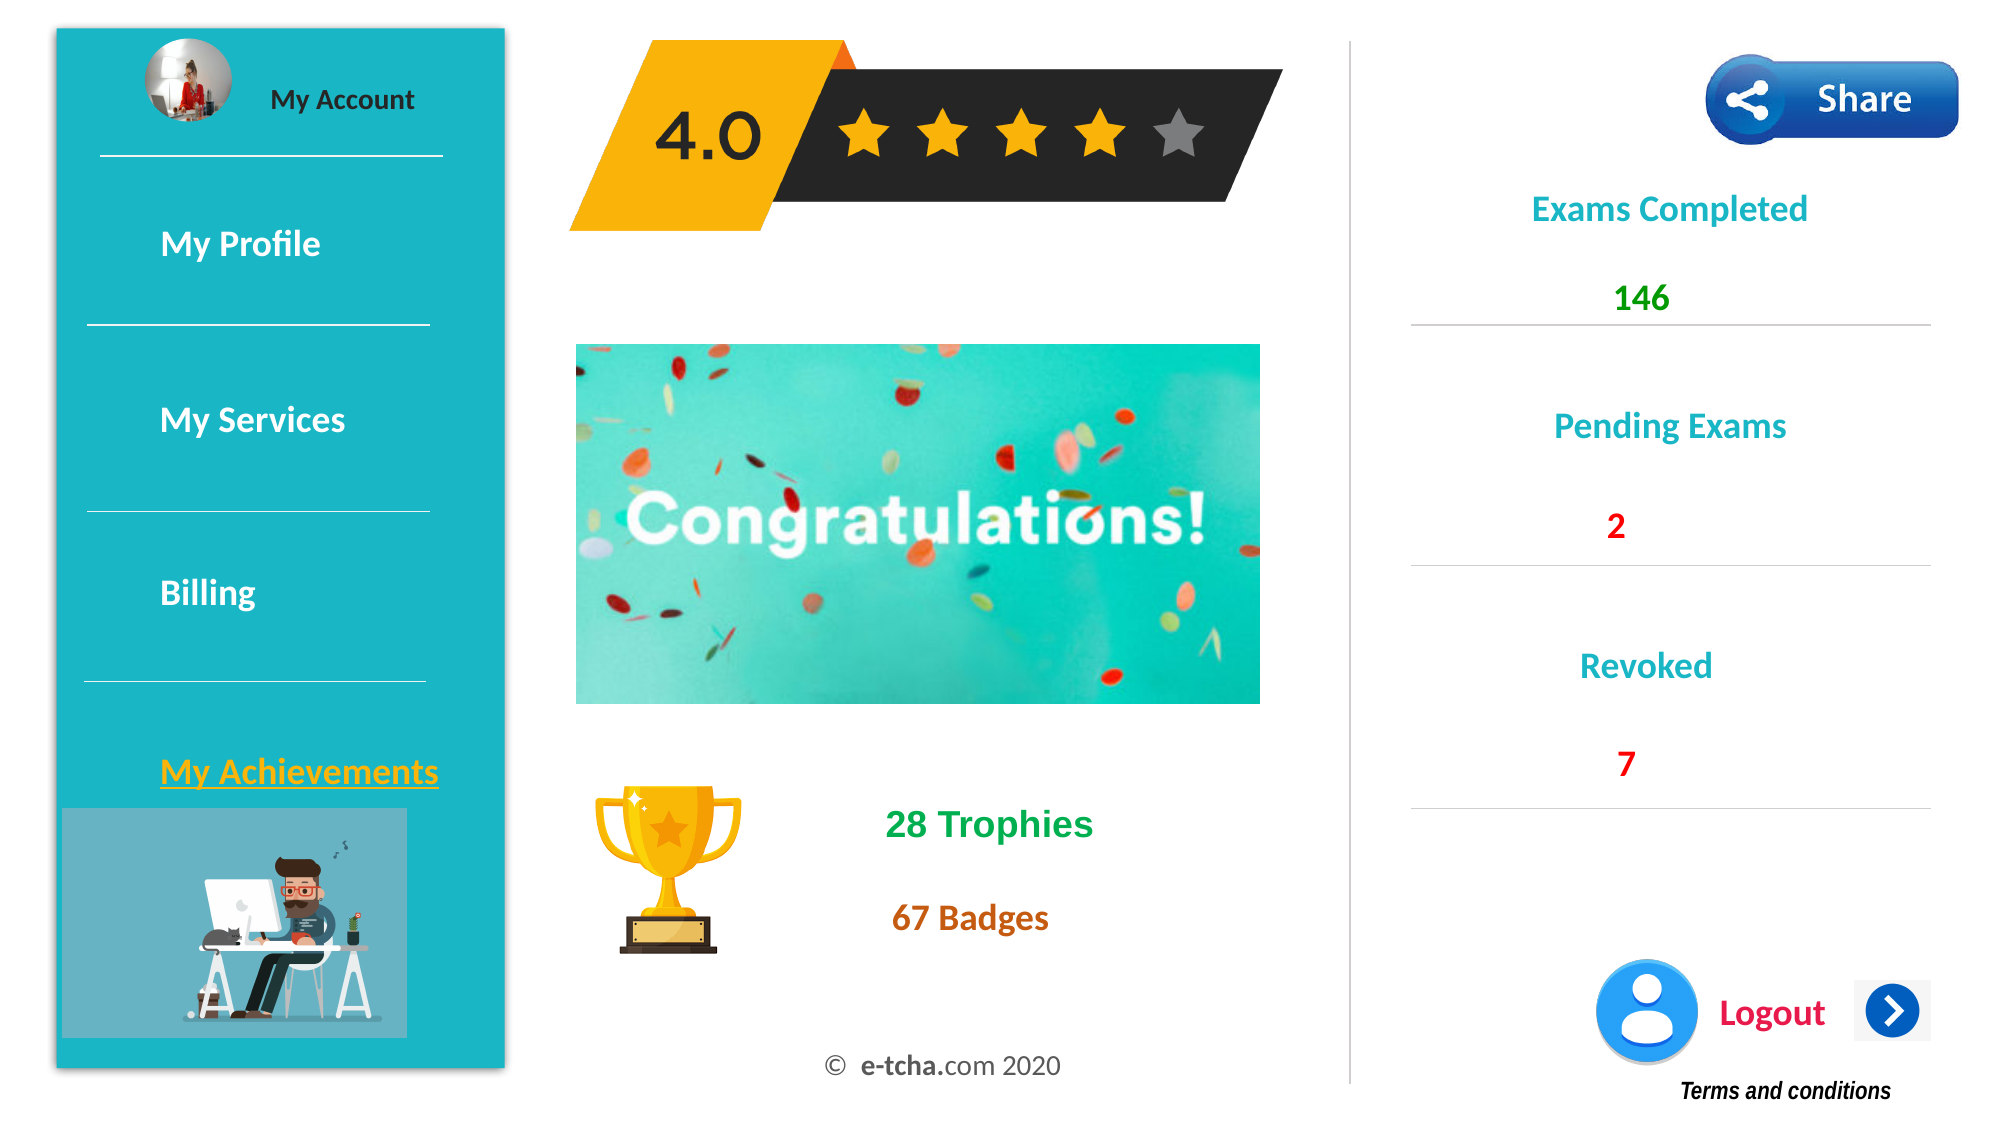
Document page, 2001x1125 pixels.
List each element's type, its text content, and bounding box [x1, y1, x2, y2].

text_box Exams Completed [1517, 176, 1825, 237]
text_box My Profile [145, 211, 337, 272]
text_box Terms and conditions [1665, 1067, 1907, 1112]
text_box © e-tcha.com 2020 [808, 1039, 1077, 1089]
text_box My Services [144, 388, 361, 448]
picture [1589, 952, 1705, 1069]
text_box 2 [1575, 493, 1641, 554]
picture [62, 808, 407, 1038]
picture [1685, 46, 1980, 152]
text_box My Account [255, 72, 431, 123]
text_box Pending Exams [1539, 393, 1802, 454]
picture [1854, 980, 1931, 1041]
text_box 7 [1602, 731, 1652, 792]
text_box [143, 37, 234, 123]
text_box Billing [145, 560, 271, 620]
text_box Logout [1705, 980, 1841, 1040]
text_box 28 Trophies [870, 792, 1109, 852]
text_box 146 [1598, 265, 1685, 324]
text_box Revoked [1565, 633, 1729, 694]
picture [576, 344, 1260, 704]
text_box My Achievements [145, 739, 455, 800]
picture [557, 758, 780, 981]
text_box 67 Badges [877, 885, 1065, 946]
picture [569, 40, 1283, 231]
text_box [56, 28, 505, 1069]
